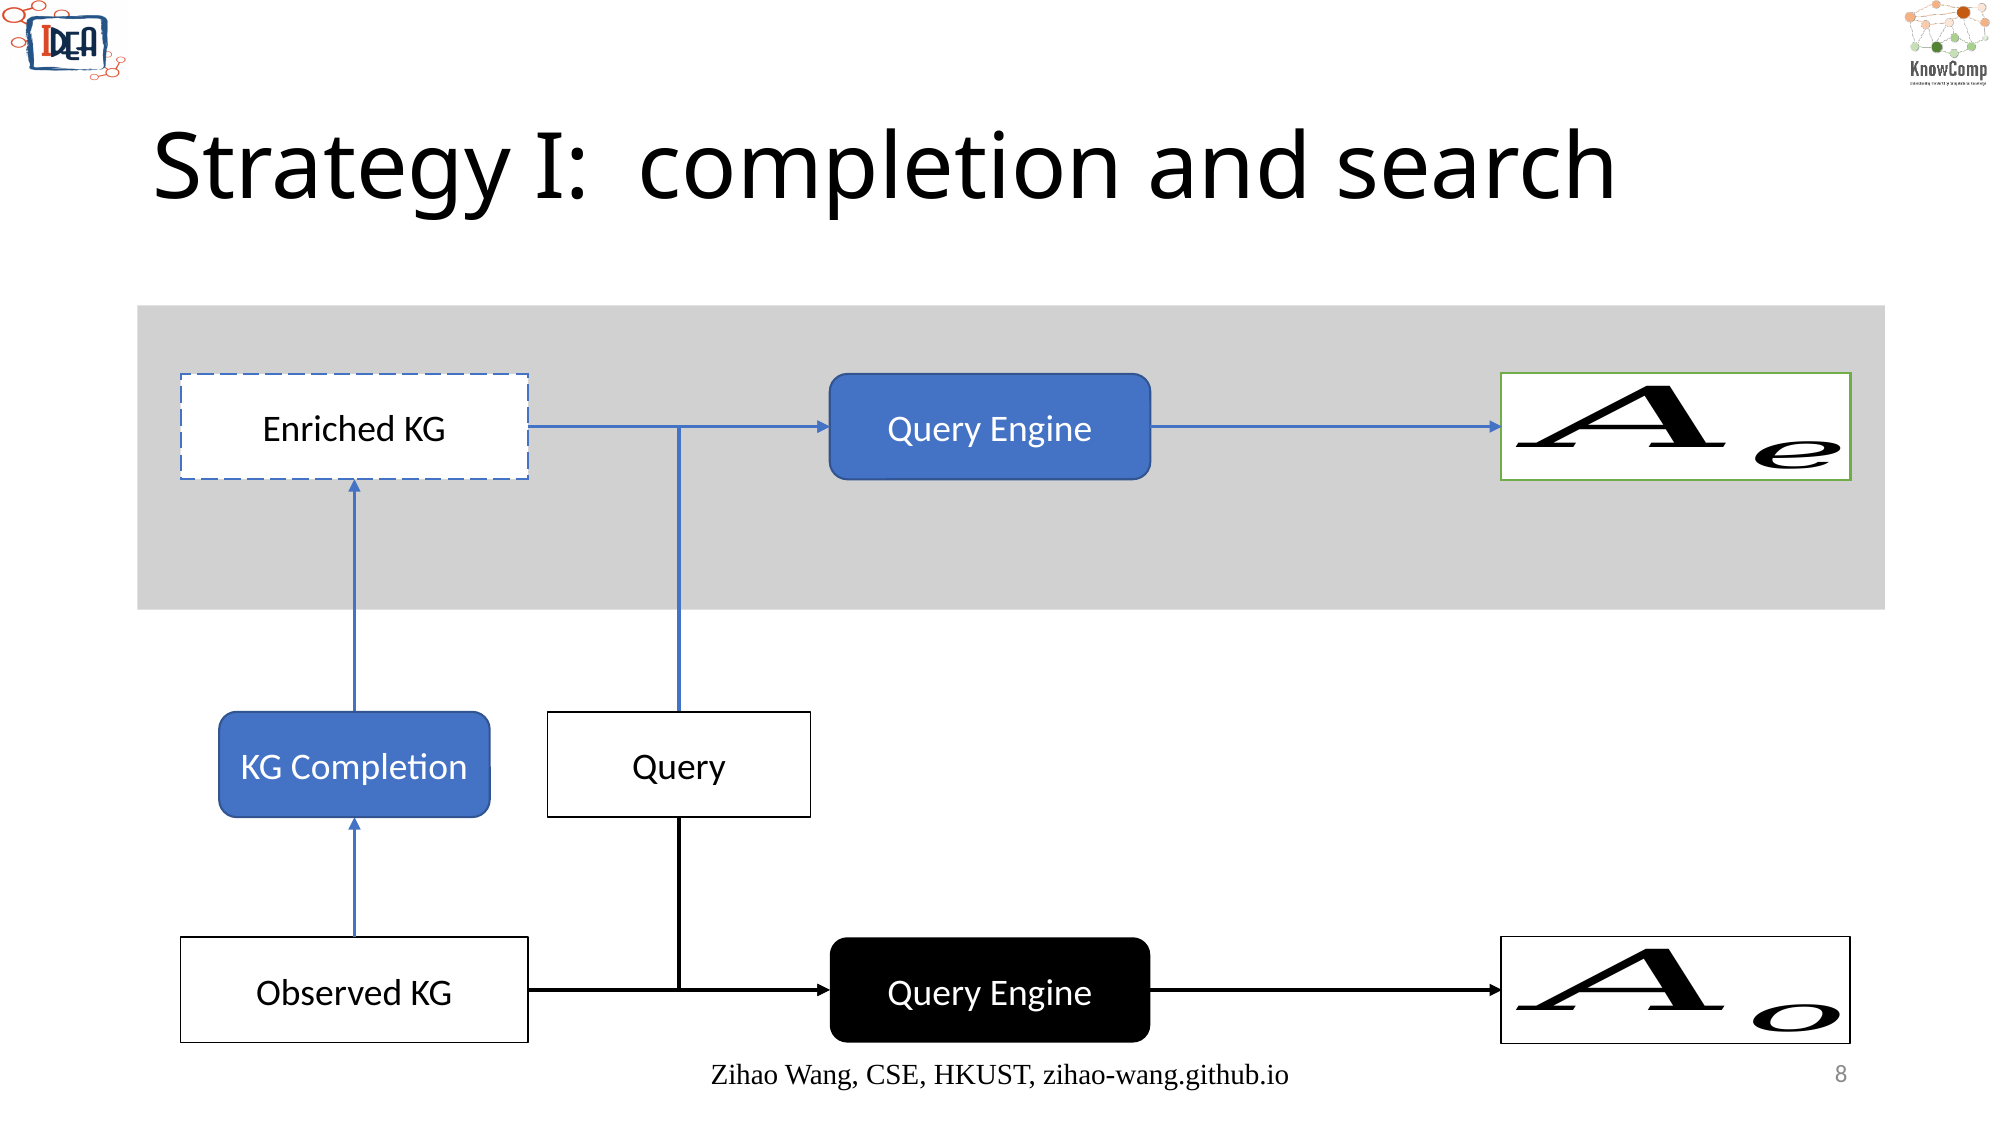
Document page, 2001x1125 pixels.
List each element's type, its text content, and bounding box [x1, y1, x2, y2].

title Strategy I: completion and search [137, 59, 1863, 278]
picture [0, 0, 128, 81]
picture [1897, 0, 2000, 93]
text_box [137, 305, 1885, 1043]
footer Zihao Wang, CSE, HKUST, zihao-wang.github.io [662, 1043, 1338, 1103]
slide_number 8 [1412, 1043, 1863, 1103]
